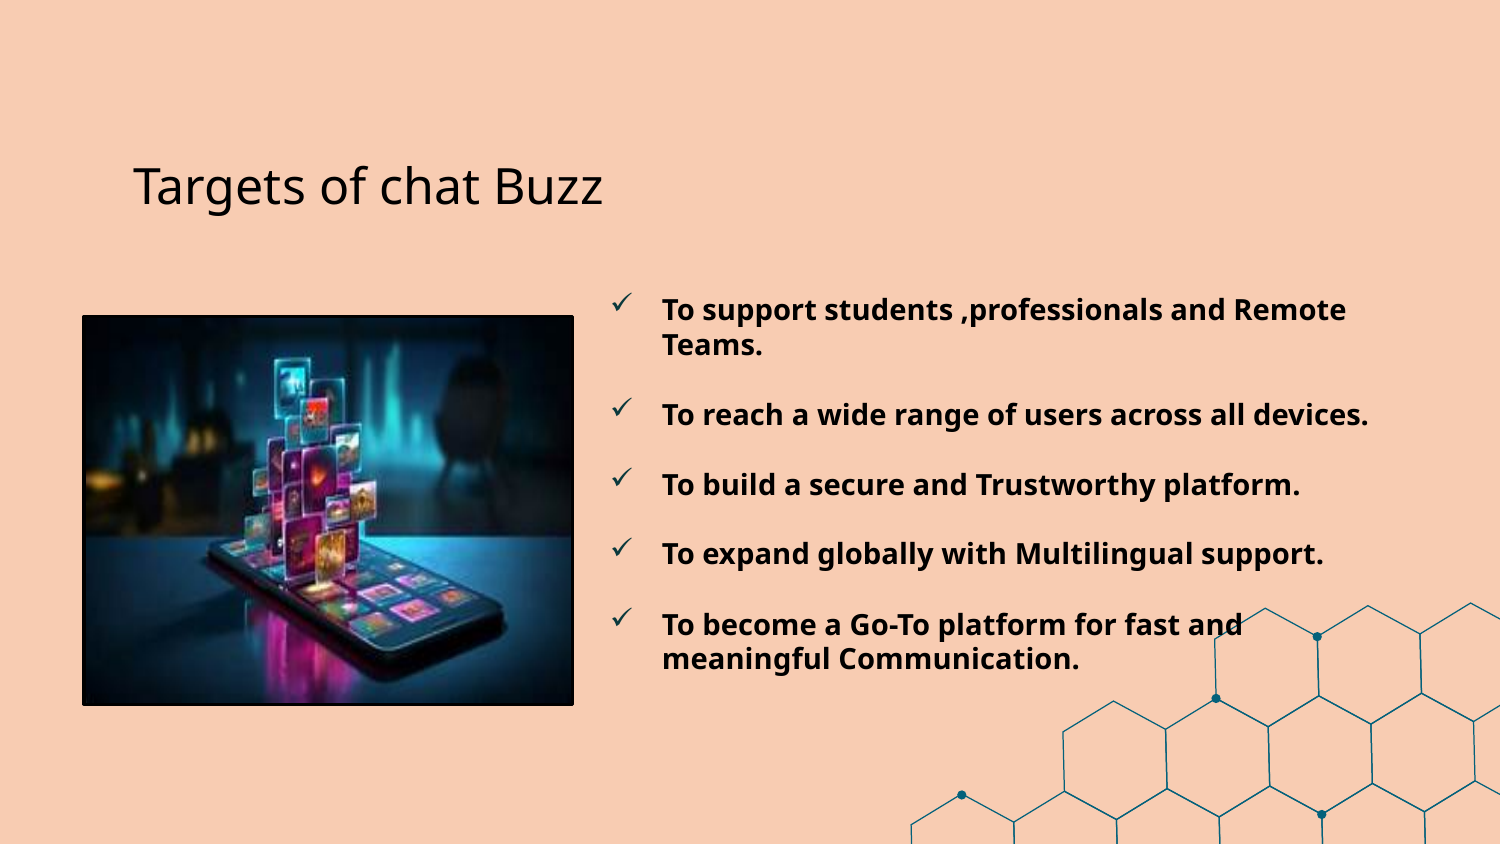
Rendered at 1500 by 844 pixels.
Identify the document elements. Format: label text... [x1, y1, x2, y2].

title Targets of chat Buzz [118, 88, 708, 231]
subtitle To support students ,professionals and Remote Teams. To reach a wide range of users across all devices. To build a secure and Trustworthy platform. To expand globally with Multilingual support. To become a Go-To platform for fast and meaningful Communication. [571, 276, 1423, 763]
picture [85, 317, 572, 703]
